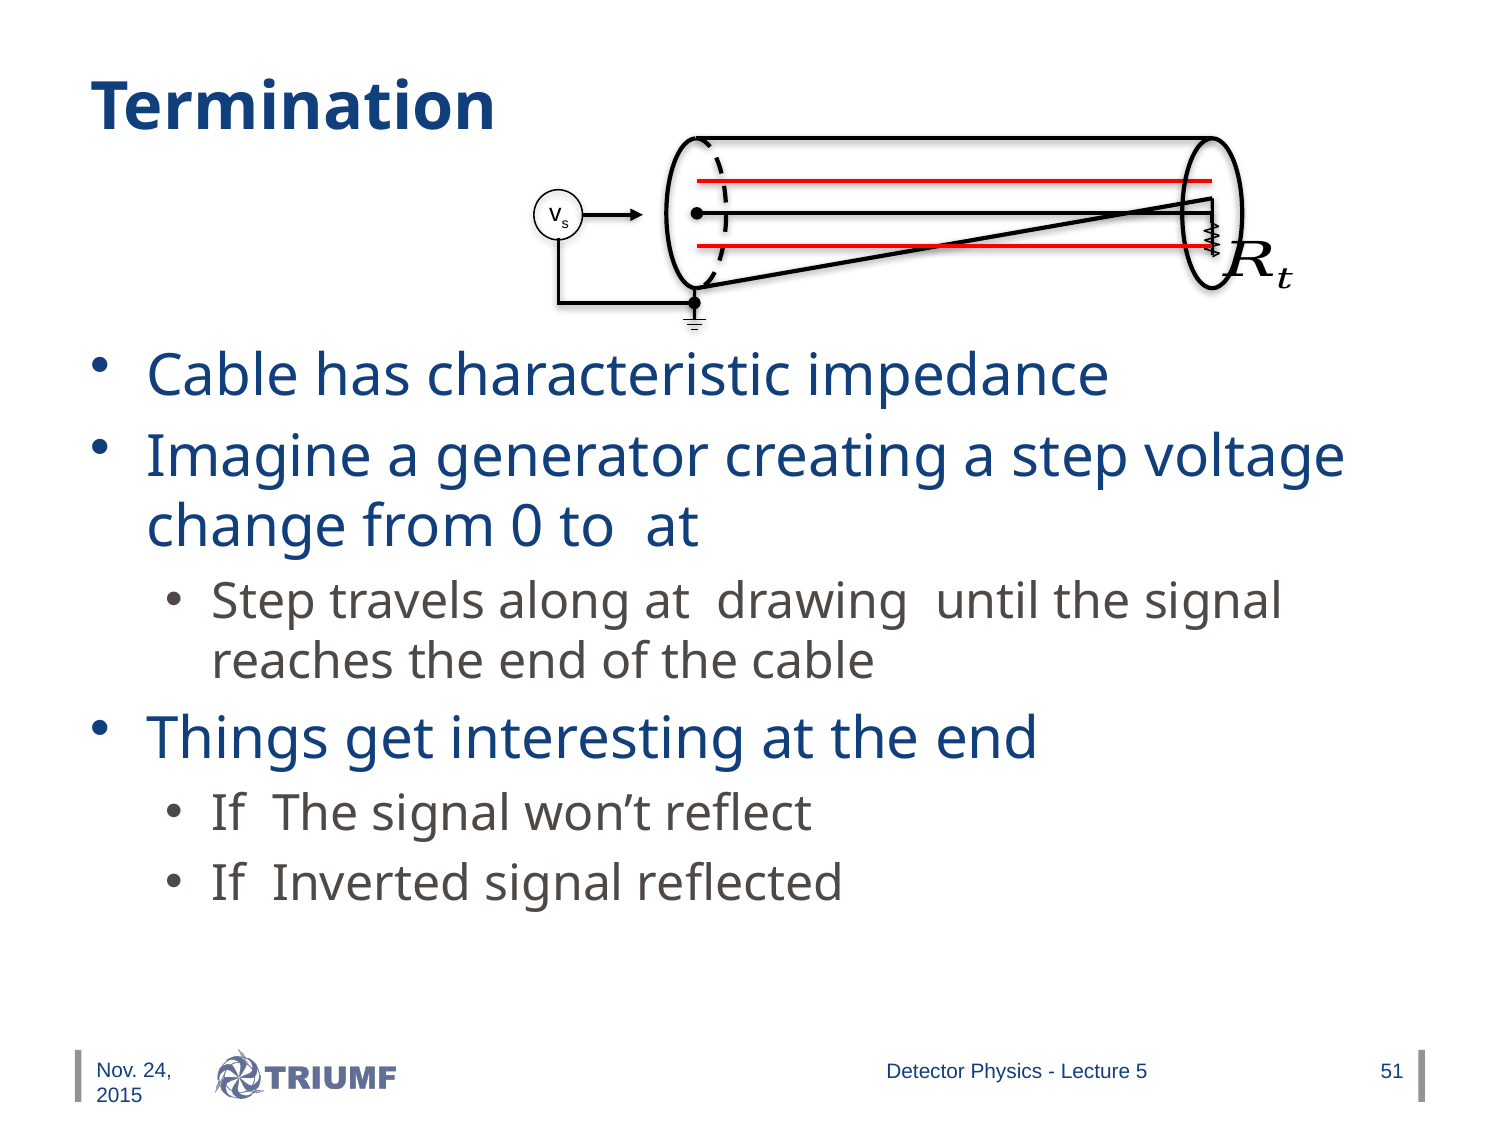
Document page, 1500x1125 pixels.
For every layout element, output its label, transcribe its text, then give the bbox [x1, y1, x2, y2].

slide_number 51 [1182, 1049, 1419, 1125]
footer Detector Physics - Lecture 5 [394, 1049, 1163, 1125]
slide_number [81, 1048, 213, 1125]
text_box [533, 137, 1243, 330]
title Termination [74, 61, 1426, 162]
